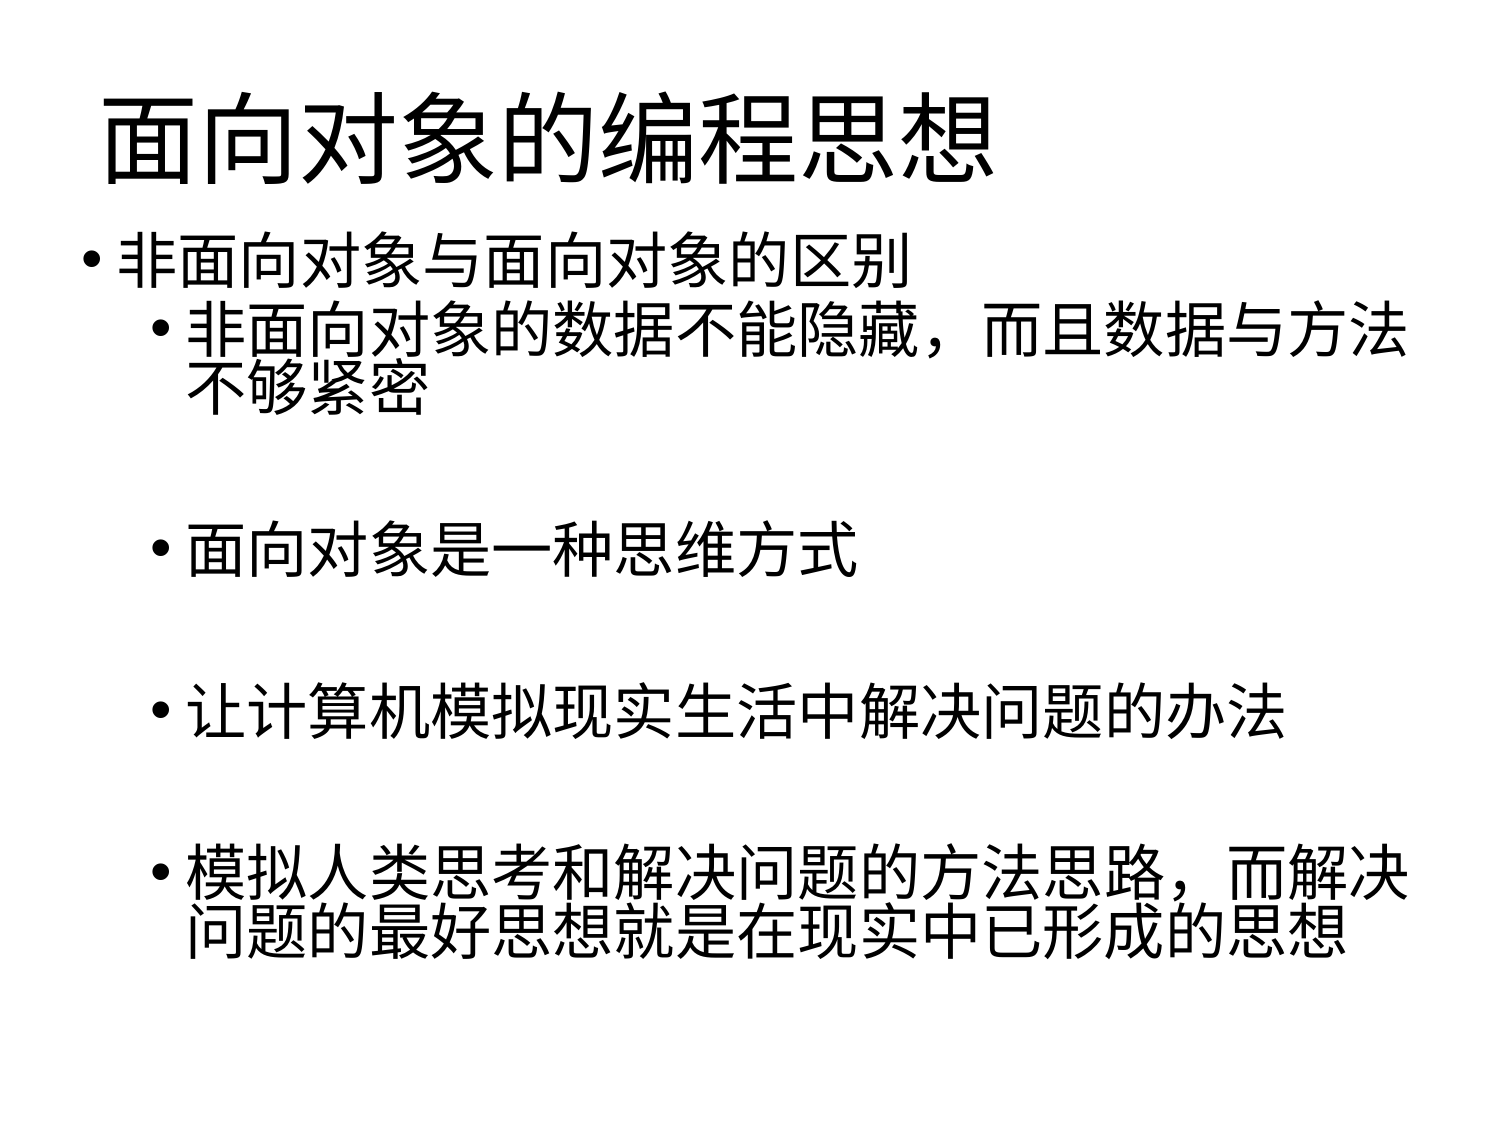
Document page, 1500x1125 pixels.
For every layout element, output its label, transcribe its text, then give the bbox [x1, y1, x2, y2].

title 面向对象的编程思想 [83, 2, 1423, 206]
list 非面向对象与面向对象的区别 非面向对象的数据不能隐藏，而且数据与方法不够紧密 面向对象是一种思维方式 让计算机模拟现实生活中解决问题的办法 模拟人类思考和解决问题的方法思路，而解决问题的最好思想就是在现实中已形成的思想 [66, 229, 1440, 1019]
